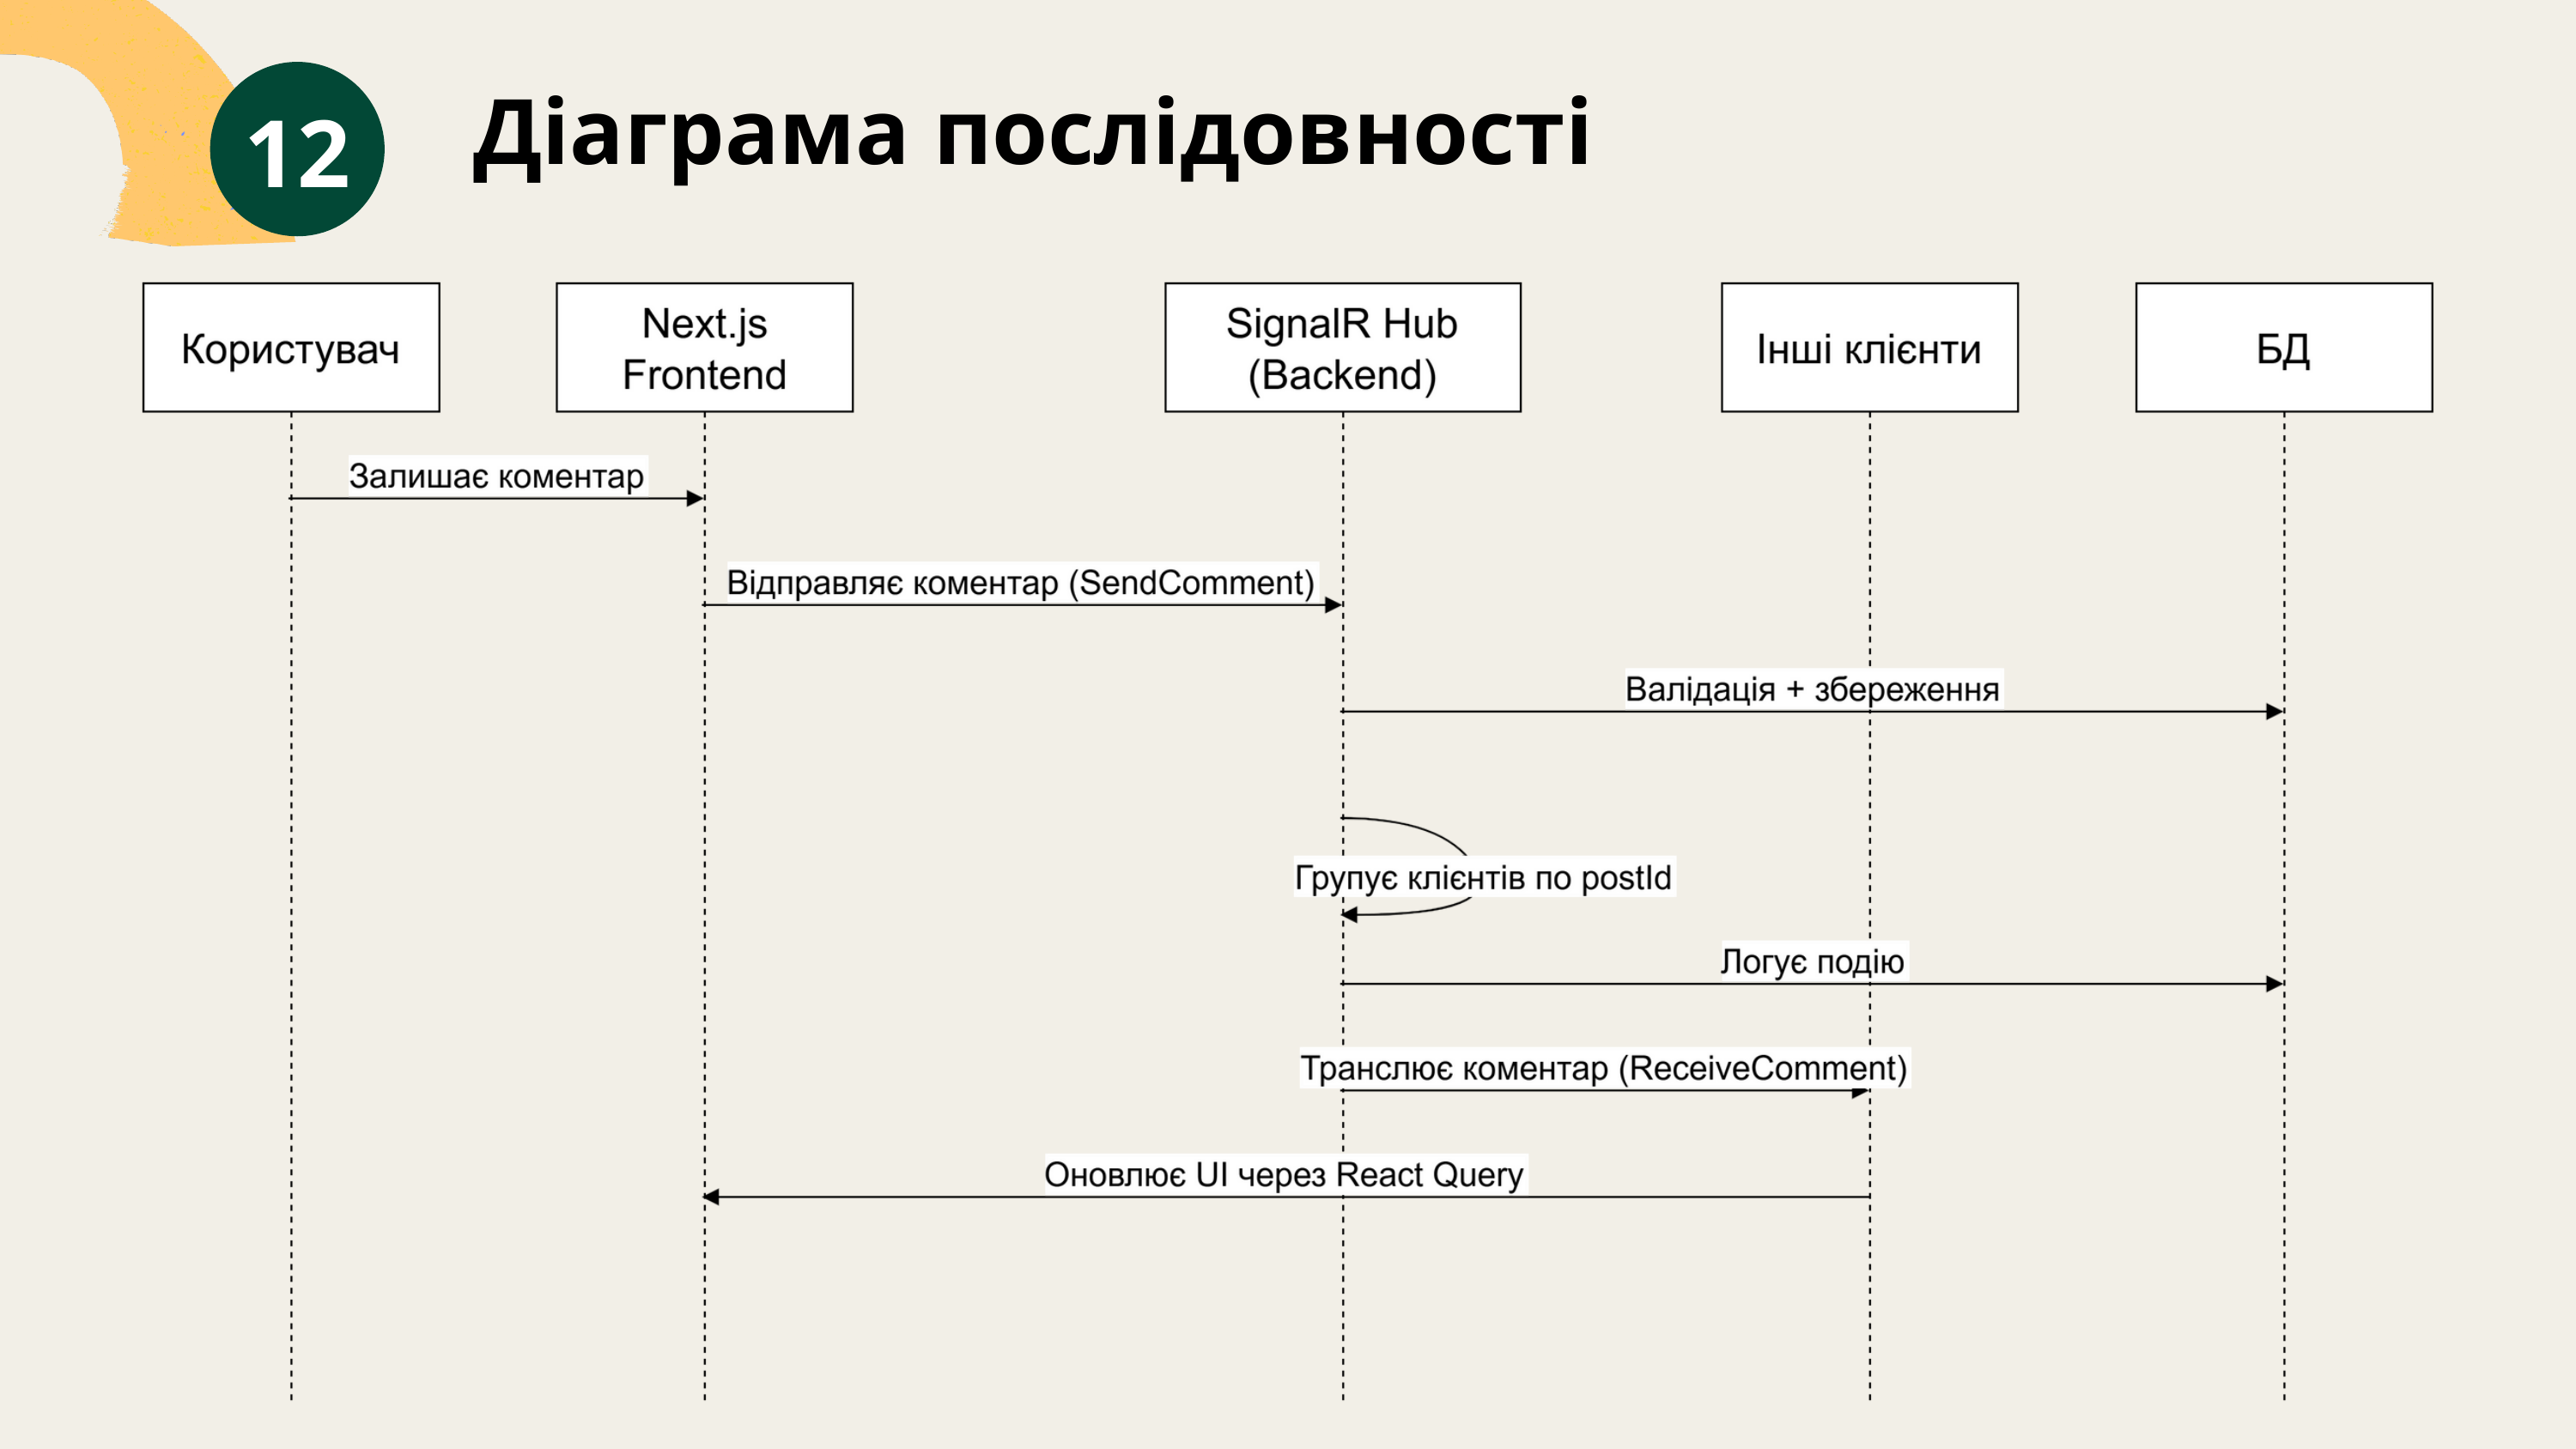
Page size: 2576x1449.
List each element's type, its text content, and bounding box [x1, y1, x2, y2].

text_box [0, 0, 291, 253]
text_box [210, 61, 386, 237]
text_box [123, 263, 2453, 1425]
text_box Діаграма послідовності [473, 74, 2018, 183]
